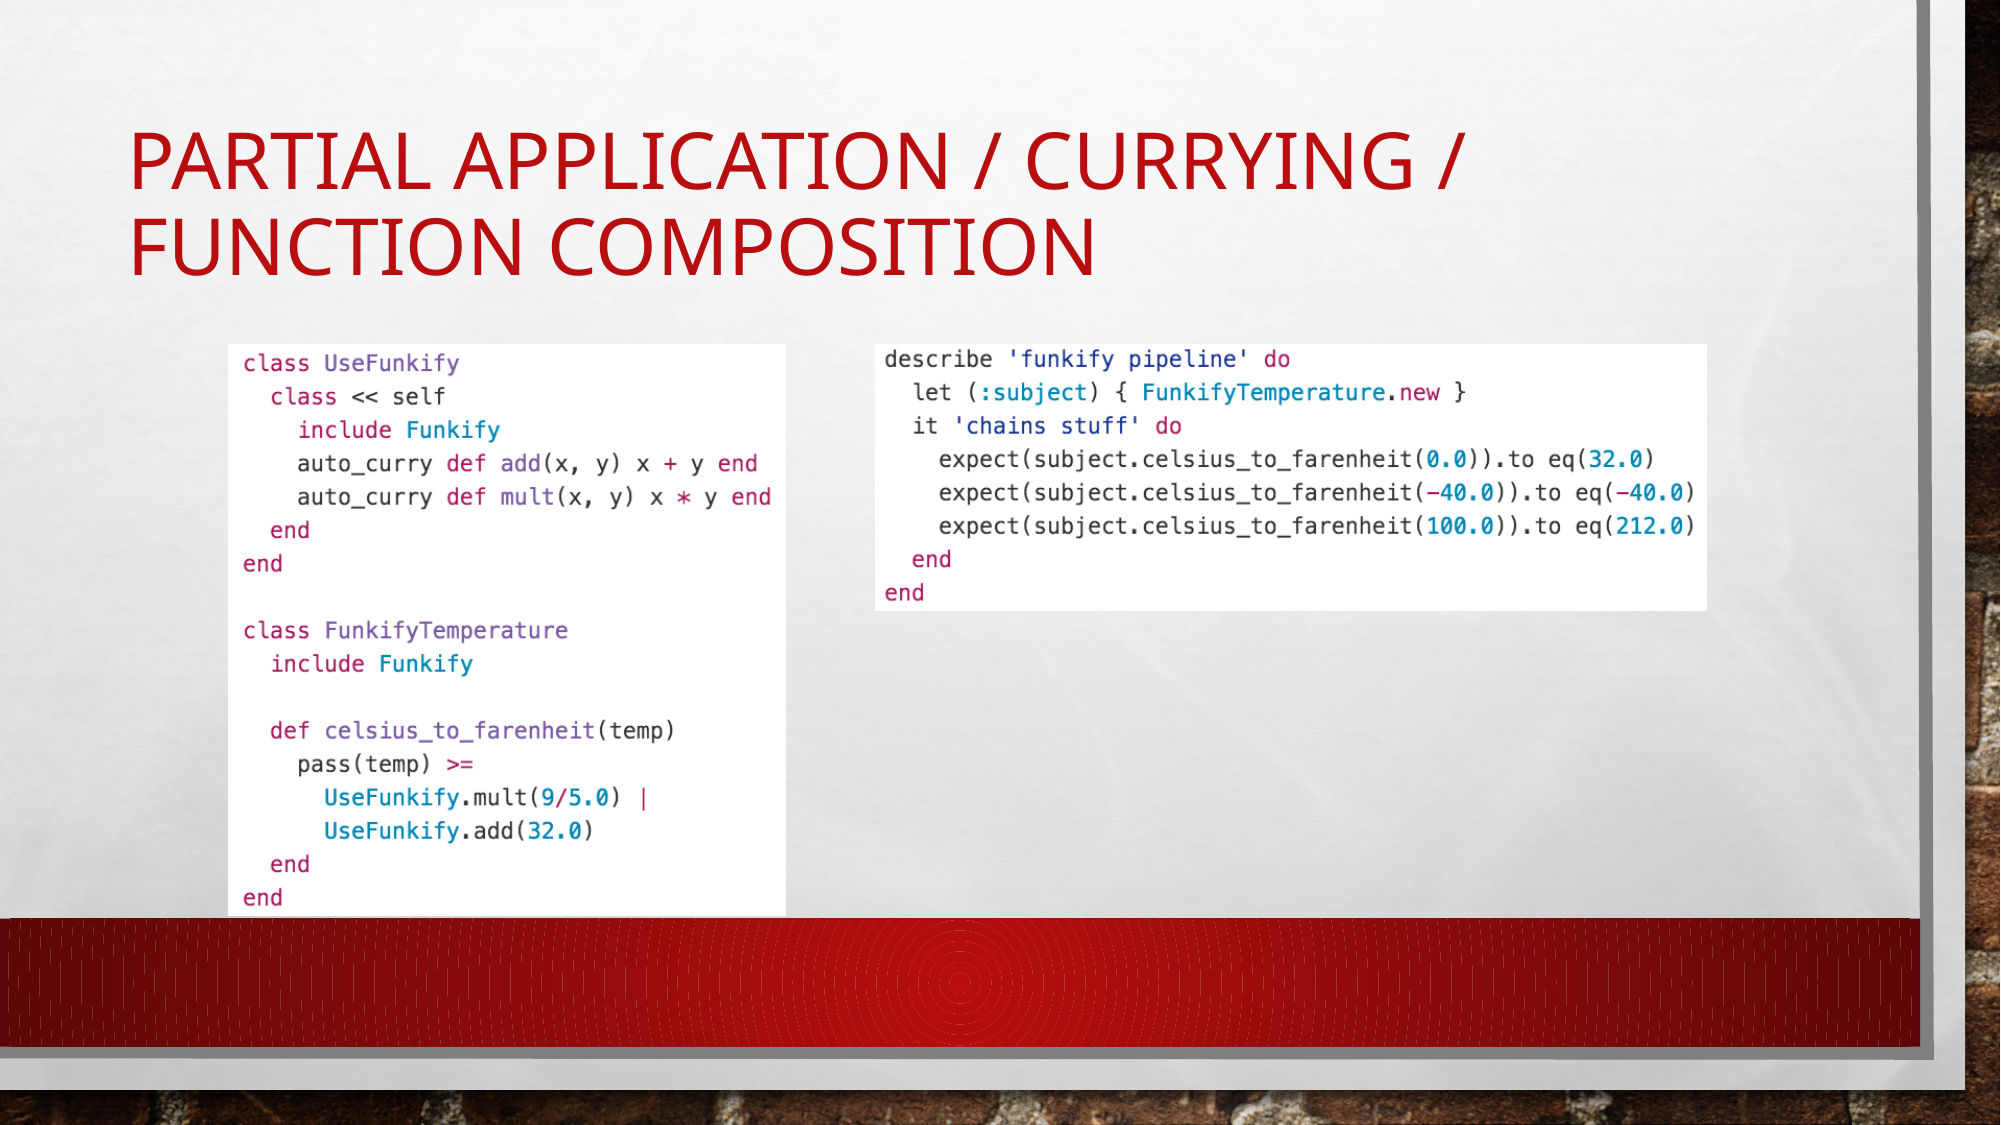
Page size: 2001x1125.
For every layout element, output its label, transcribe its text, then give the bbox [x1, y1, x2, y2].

title Partial Application / CURRYING / Function Composition [112, 112, 1818, 302]
picture [0, 0, 2000, 1125]
picture [228, 343, 786, 916]
picture [875, 343, 1707, 612]
